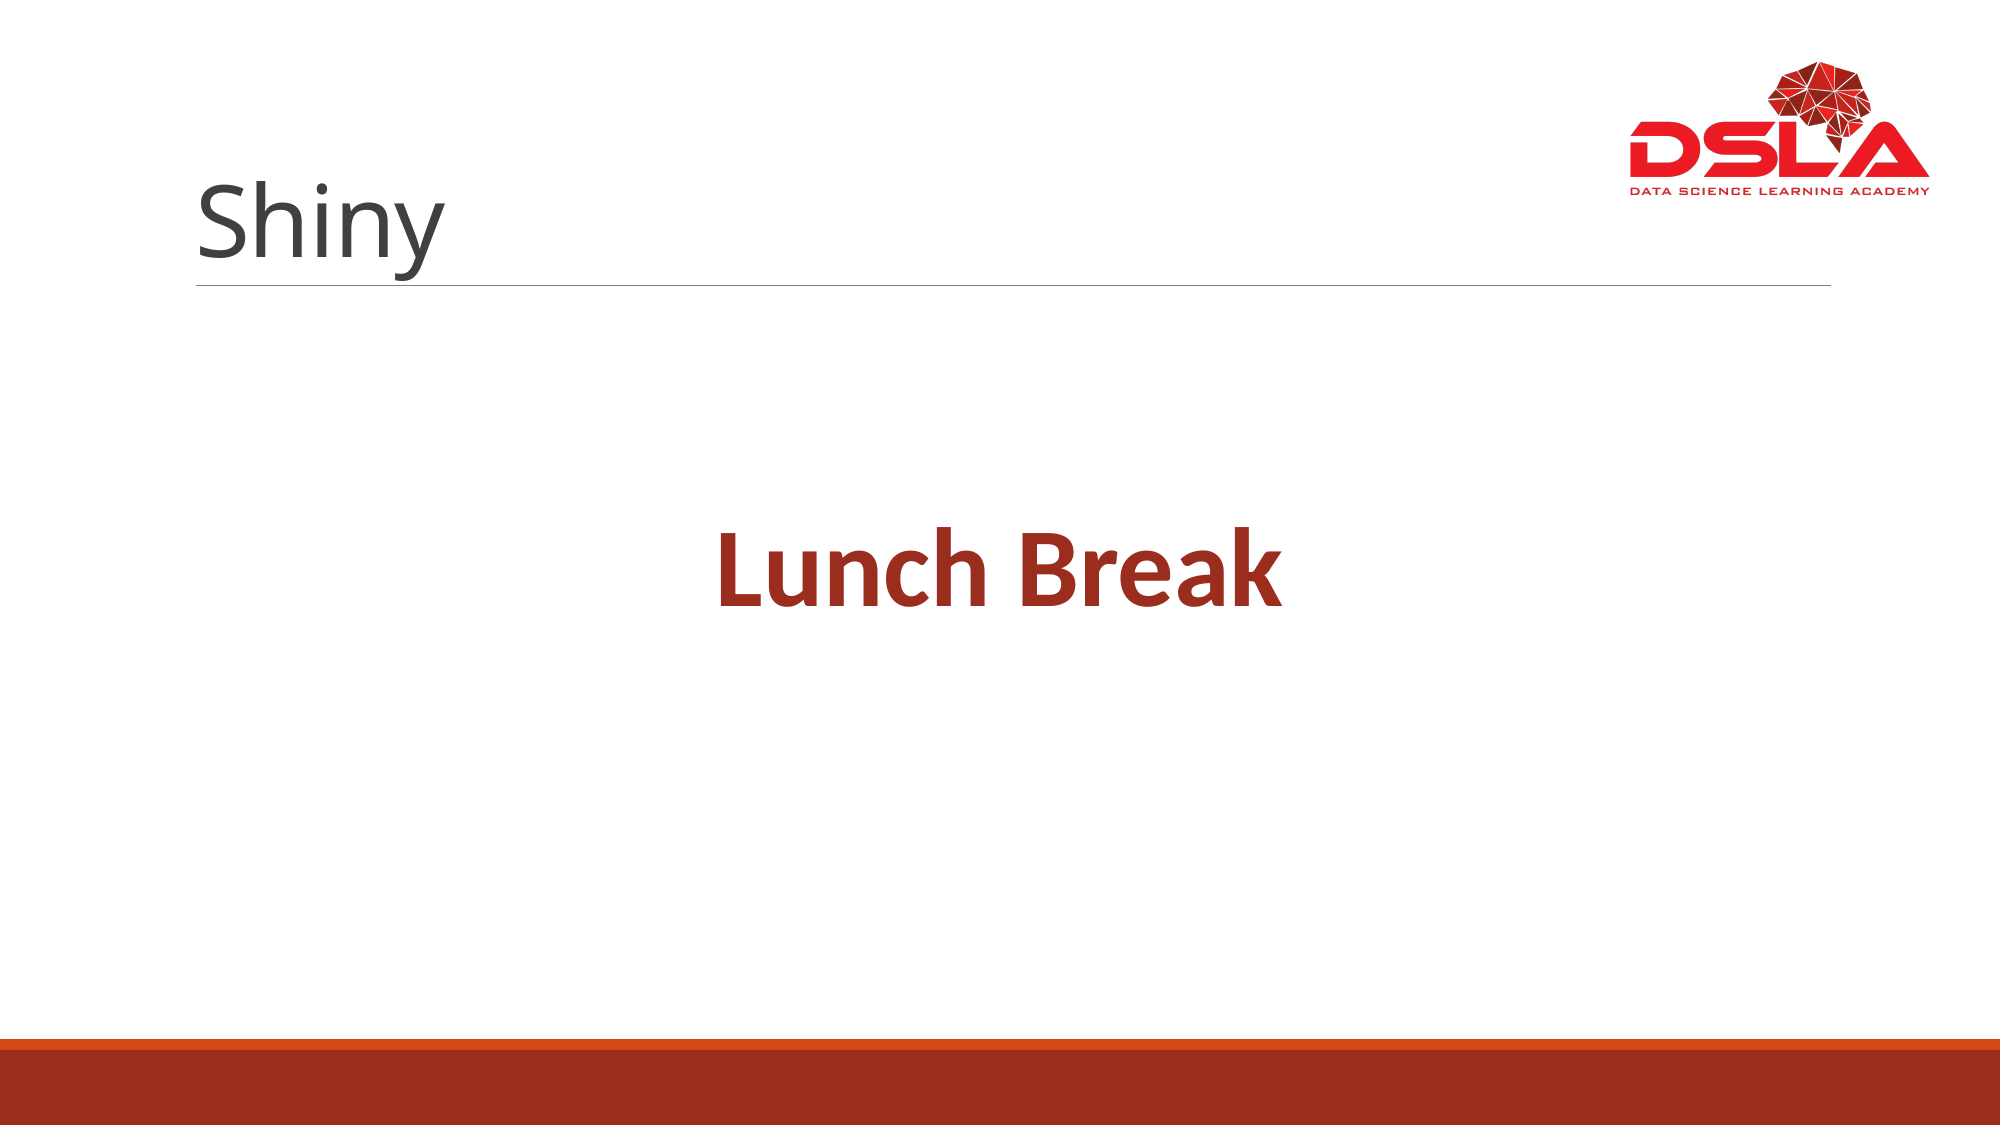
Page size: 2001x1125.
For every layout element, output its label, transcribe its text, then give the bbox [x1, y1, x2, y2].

title Shiny [180, 47, 1830, 285]
text_box Lunch Break [700, 486, 1300, 637]
picture [1605, 16, 1973, 242]
